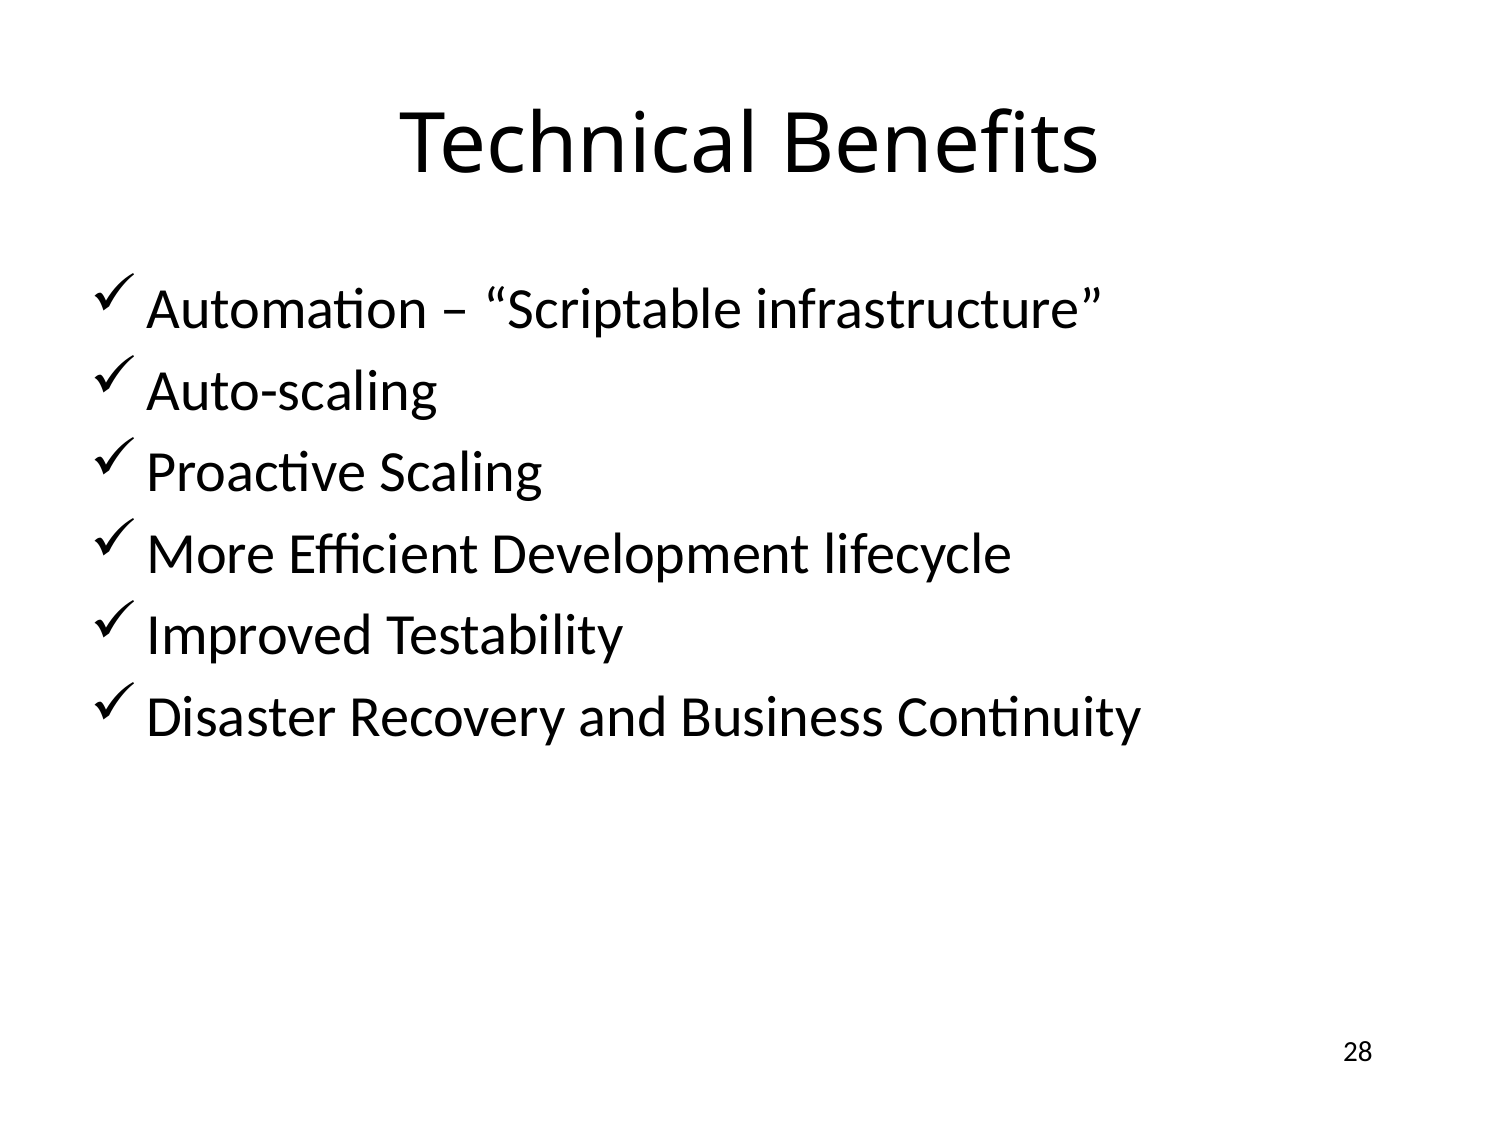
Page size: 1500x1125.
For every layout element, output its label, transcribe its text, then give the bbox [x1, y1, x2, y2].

list Automation – “Scriptable infrastructure” Auto-scaling Proactive Scaling More Efficient Development lifecycle Improved Testability Disaster Recovery and Business Continuity [75, 262, 1425, 1005]
text_box 28 [1074, 1024, 1388, 1100]
title Technical Benefits [75, 45, 1425, 233]
